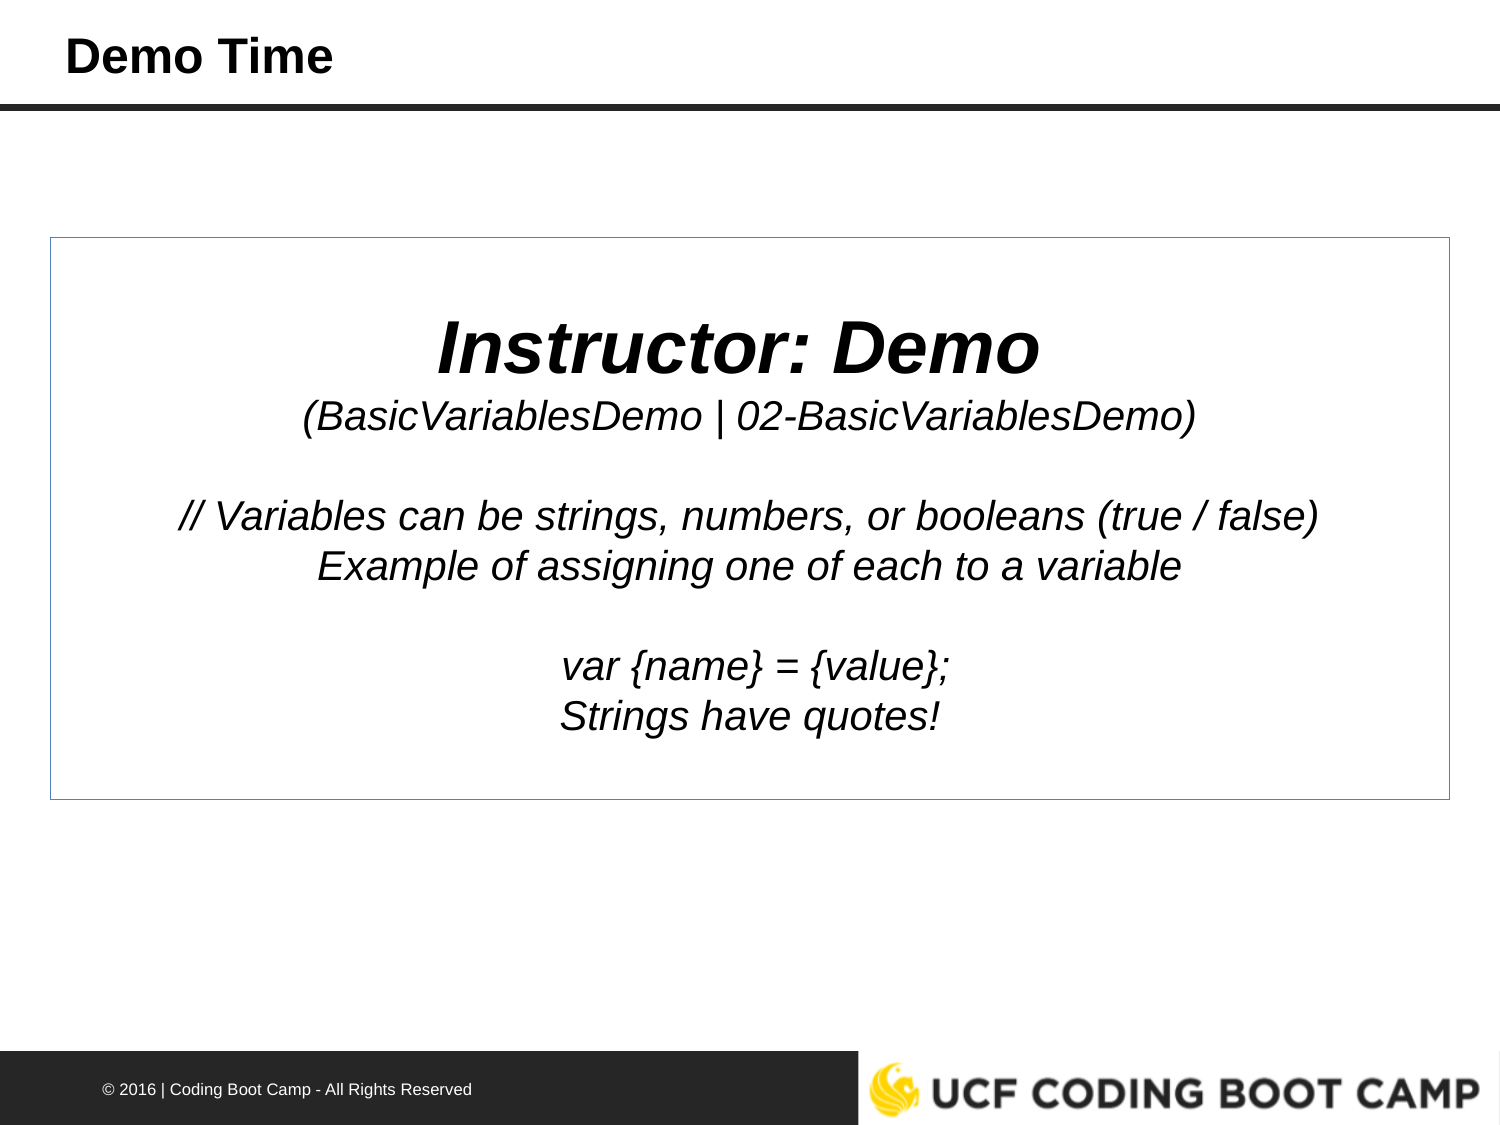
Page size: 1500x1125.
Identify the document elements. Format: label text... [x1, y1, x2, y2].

text_box Instructor: Demo (BasicVariablesDemo | 02-BasicVariablesDemo) // Variables can be strings, numbers, or booleans (true / false) Example of assigning one of each to a variable var {name} = {value}; Strings have quotes! [50, 237, 1450, 800]
picture [858, 1051, 1500, 1125]
title Demo Time [50, 0, 948, 108]
